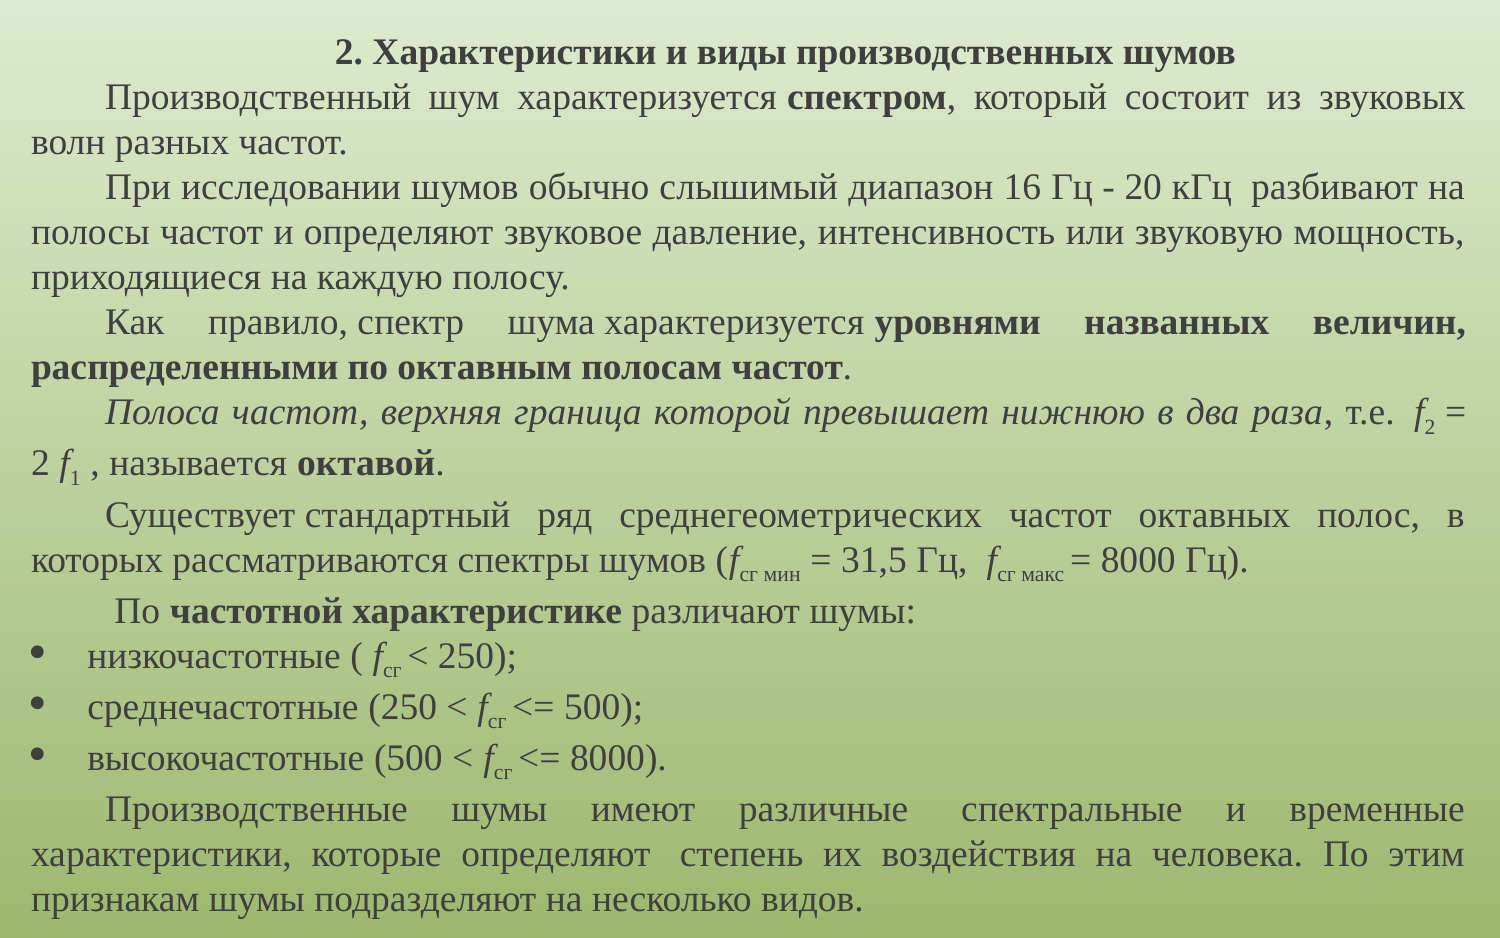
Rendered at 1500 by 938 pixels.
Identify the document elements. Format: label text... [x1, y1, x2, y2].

text_box 2. Характеристики и виды производственных шумов Производственный шум характеризуется спектром, который состоит из звуковых волн разных частот. При исследовании шумов обычно слышимый диапазон 16 Гц - 20 кГц разбивают на полосы частот и определяют звуковое давление, интенсивность или звуковую мощность, приходящиеся на каждую полосу. Как правило, спектр шума характеризуется уровнями названных величин, распределенными по октавным полосам частот. Полоса частот, верхняя граница которой превышает нижнюю в два раза, т.е. f2 = 2 f1 , называется октавой. Существует стандартный ряд среднегеометрических частот октавных полос, в которых рассматриваются спектры шумов (fсг мин = 31,5 Гц, fсг макс = 8000 Гц). По частотной характеристике различают шумы: низкочастотные ( fсг < 250); cреднечастотные (250 < fсг <= 500); высокочастотные (500 < fсг <= 8000). Производственные шумы имеют различные спектральные и временные характеристики, которые определяют степень их воздействия на человека. По этим признакам шумы подразделяют на несколько видов. [16, 19, 1481, 927]
